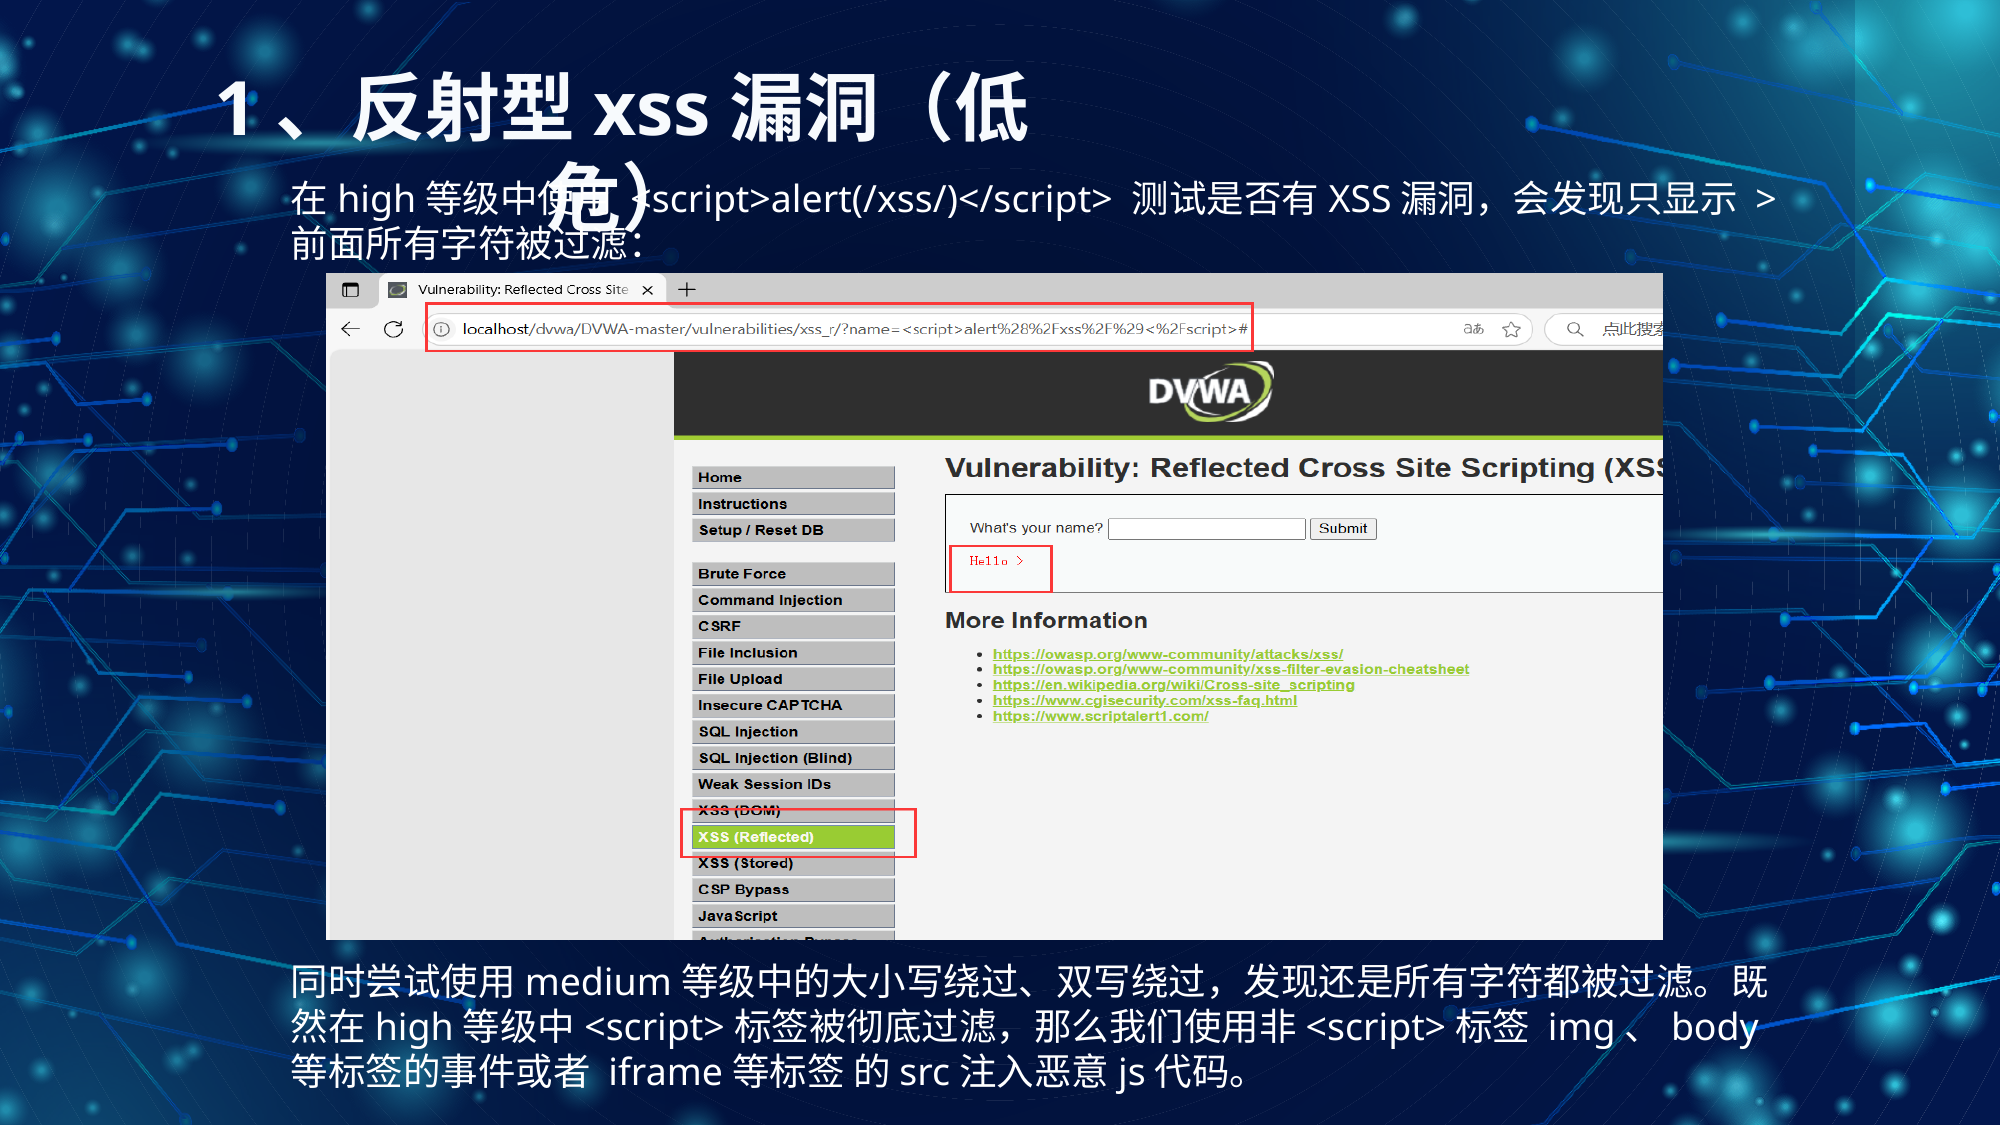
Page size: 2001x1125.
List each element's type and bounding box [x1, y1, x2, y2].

text_box [0, 0, 2000, 1125]
picture [326, 273, 1663, 941]
